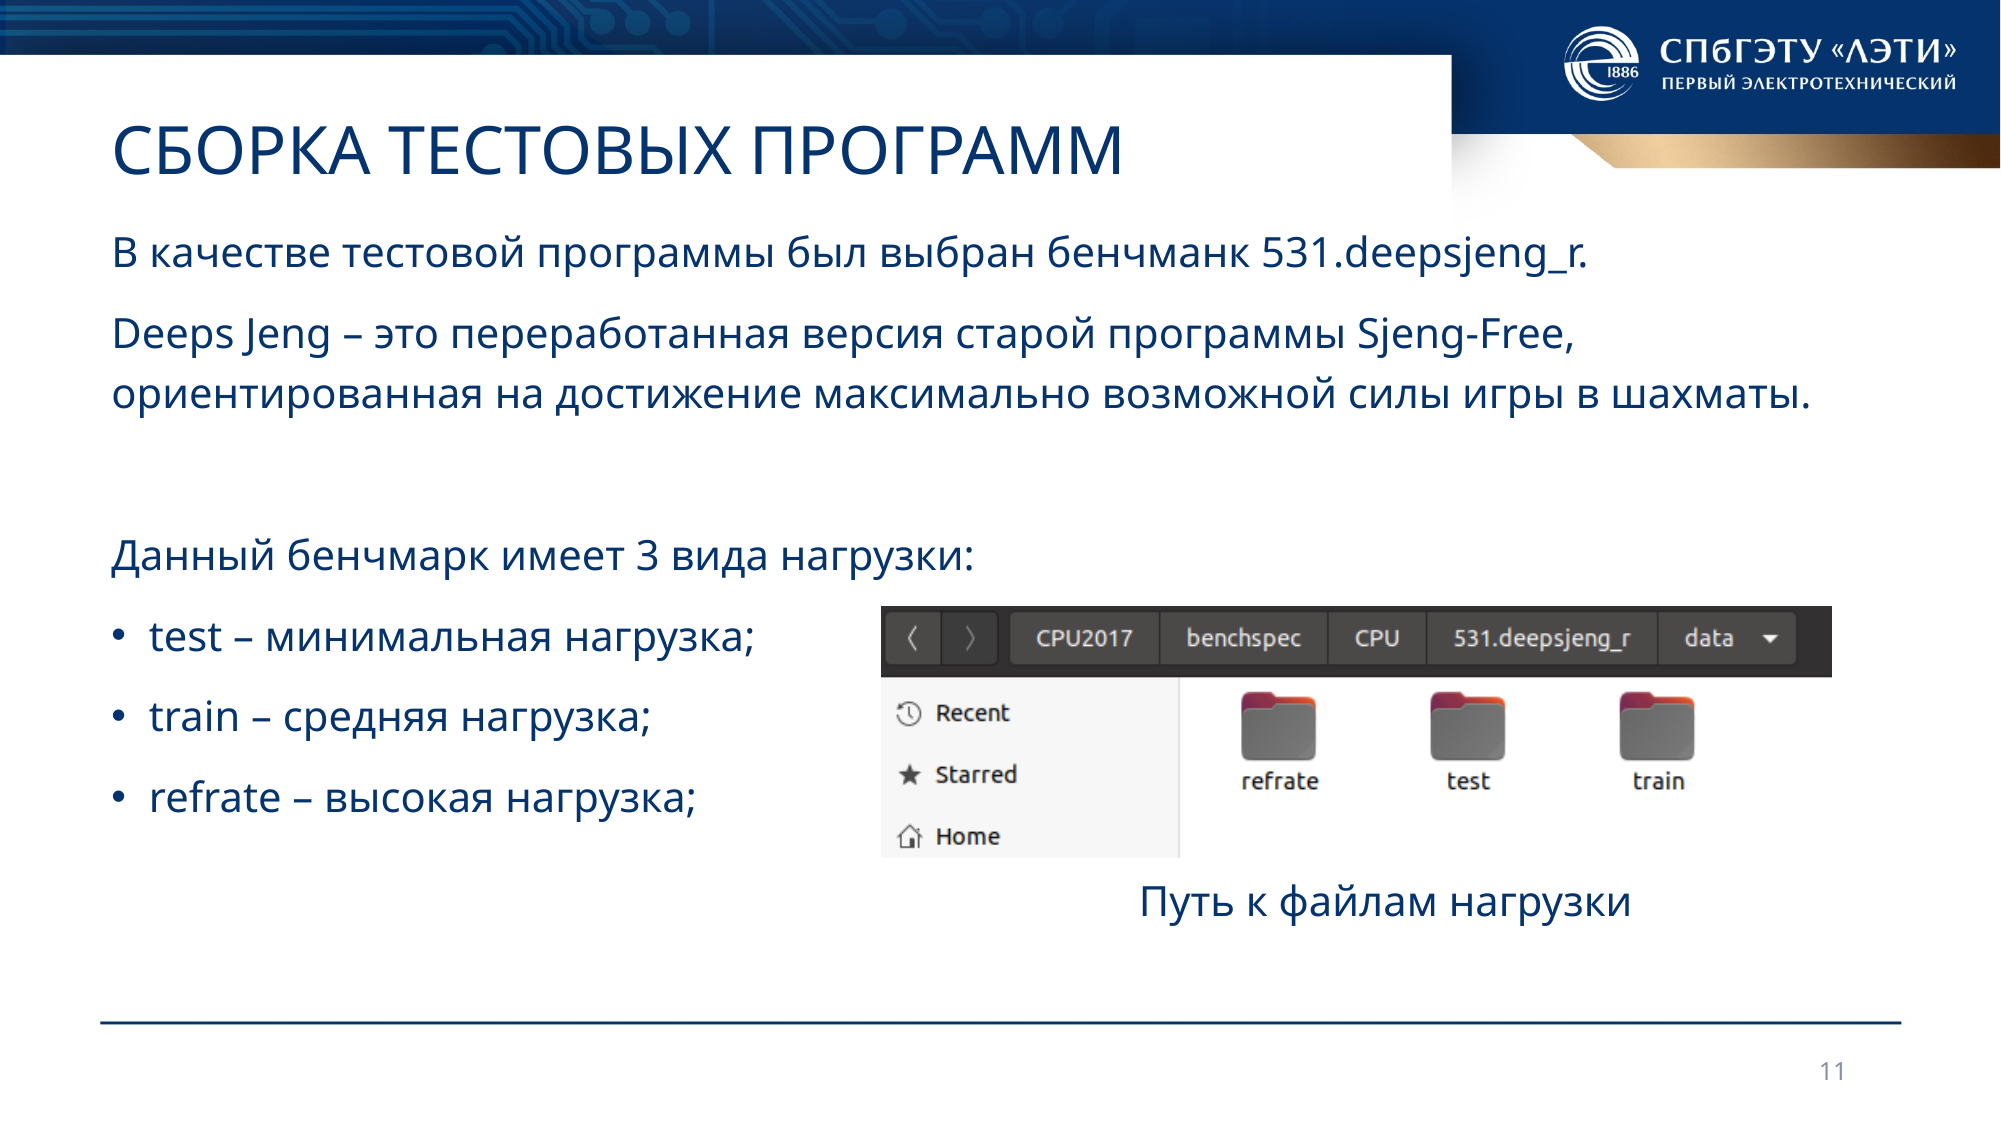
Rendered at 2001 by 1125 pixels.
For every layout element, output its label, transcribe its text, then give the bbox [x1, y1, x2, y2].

text_box Путь к файлам нагрузки [1123, 857, 1838, 954]
slide_number 11 [1412, 1042, 1863, 1103]
list В качестве тестовой программы был выбран бенчманк 531.deepsjeng_r. Deeps Jeng – это переработанная версия старой программы Sjeng-Free, ориентированная на достижение максимально возможной силы игры в шахматы. Данный бенчмарк имеет 3 вида нагрузки: test – минимальная нагрузка; train – средняя нагрузка; refrate – высокая нагрузка; [96, 208, 1904, 1006]
picture [0, 0, 2001, 1125]
title Сборка тестовых программ [96, 87, 1394, 209]
